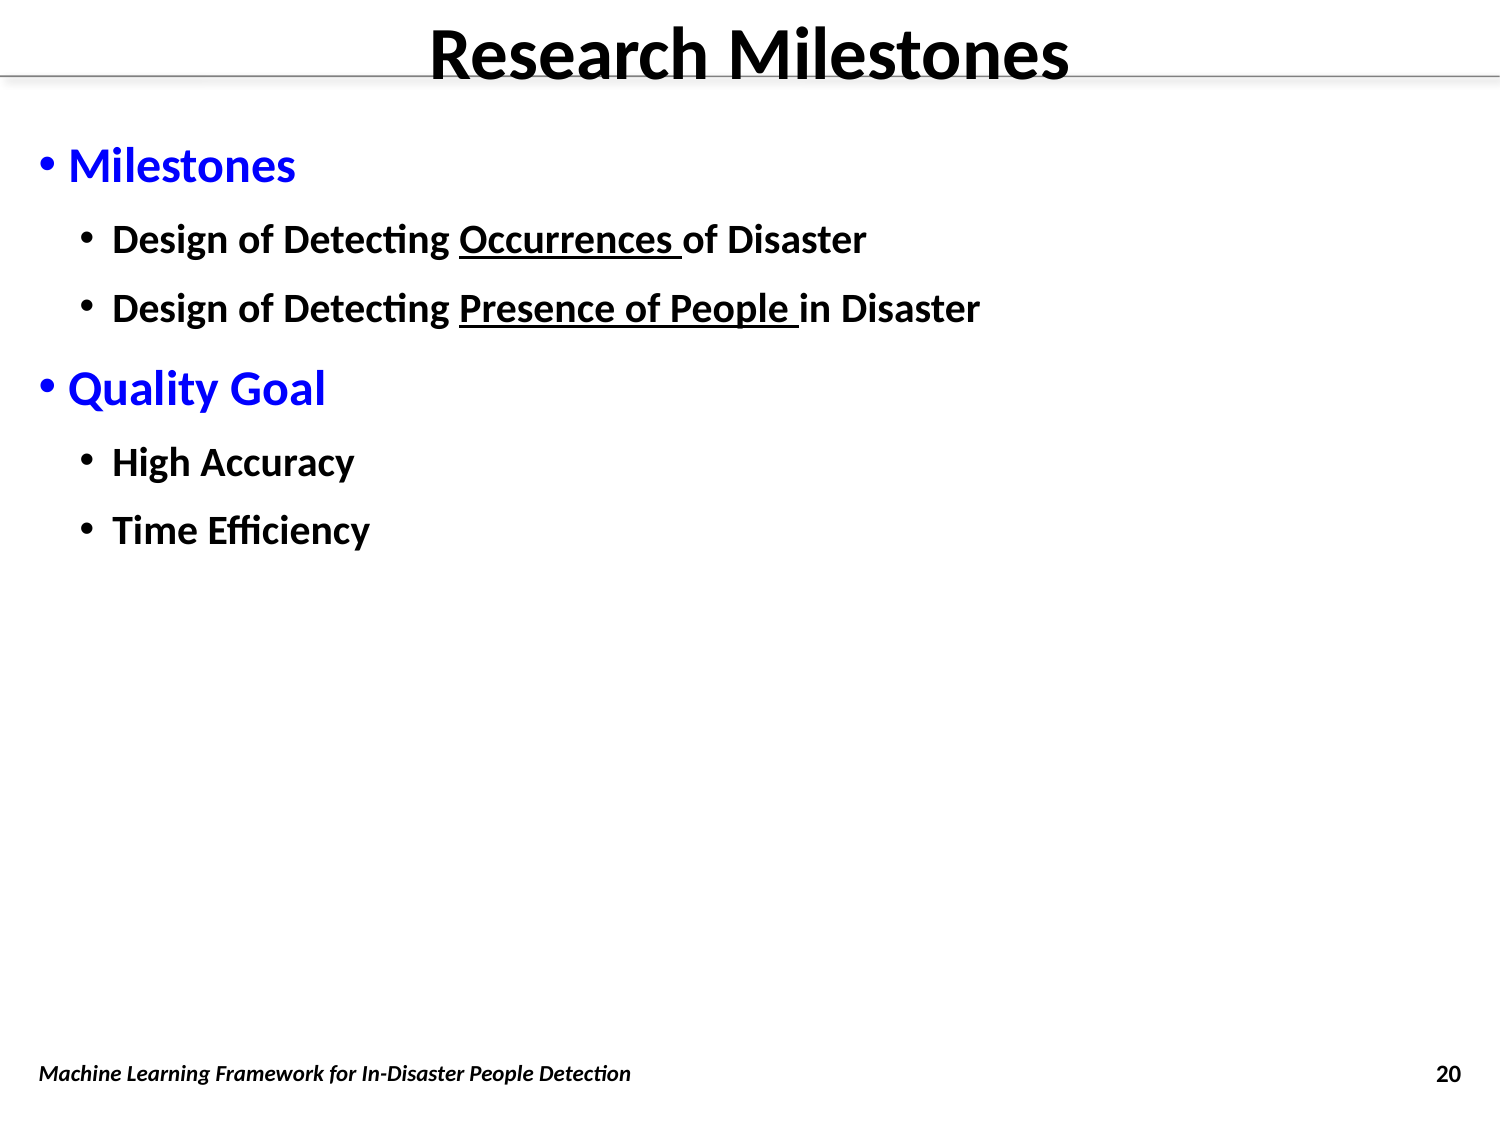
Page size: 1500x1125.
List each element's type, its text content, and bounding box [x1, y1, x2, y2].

title Research Milestones [23, 8, 1477, 92]
slide_number 20 [1352, 1042, 1477, 1103]
list Milestones Design of Detecting Occurrences of Disaster Design of Detecting Presence of People in Disaster Quality Goal High Accuracy Time Efficiency [23, 125, 1477, 1032]
footer Machine Learning Framework for In-Disaster People Detection [23, 1042, 1353, 1102]
